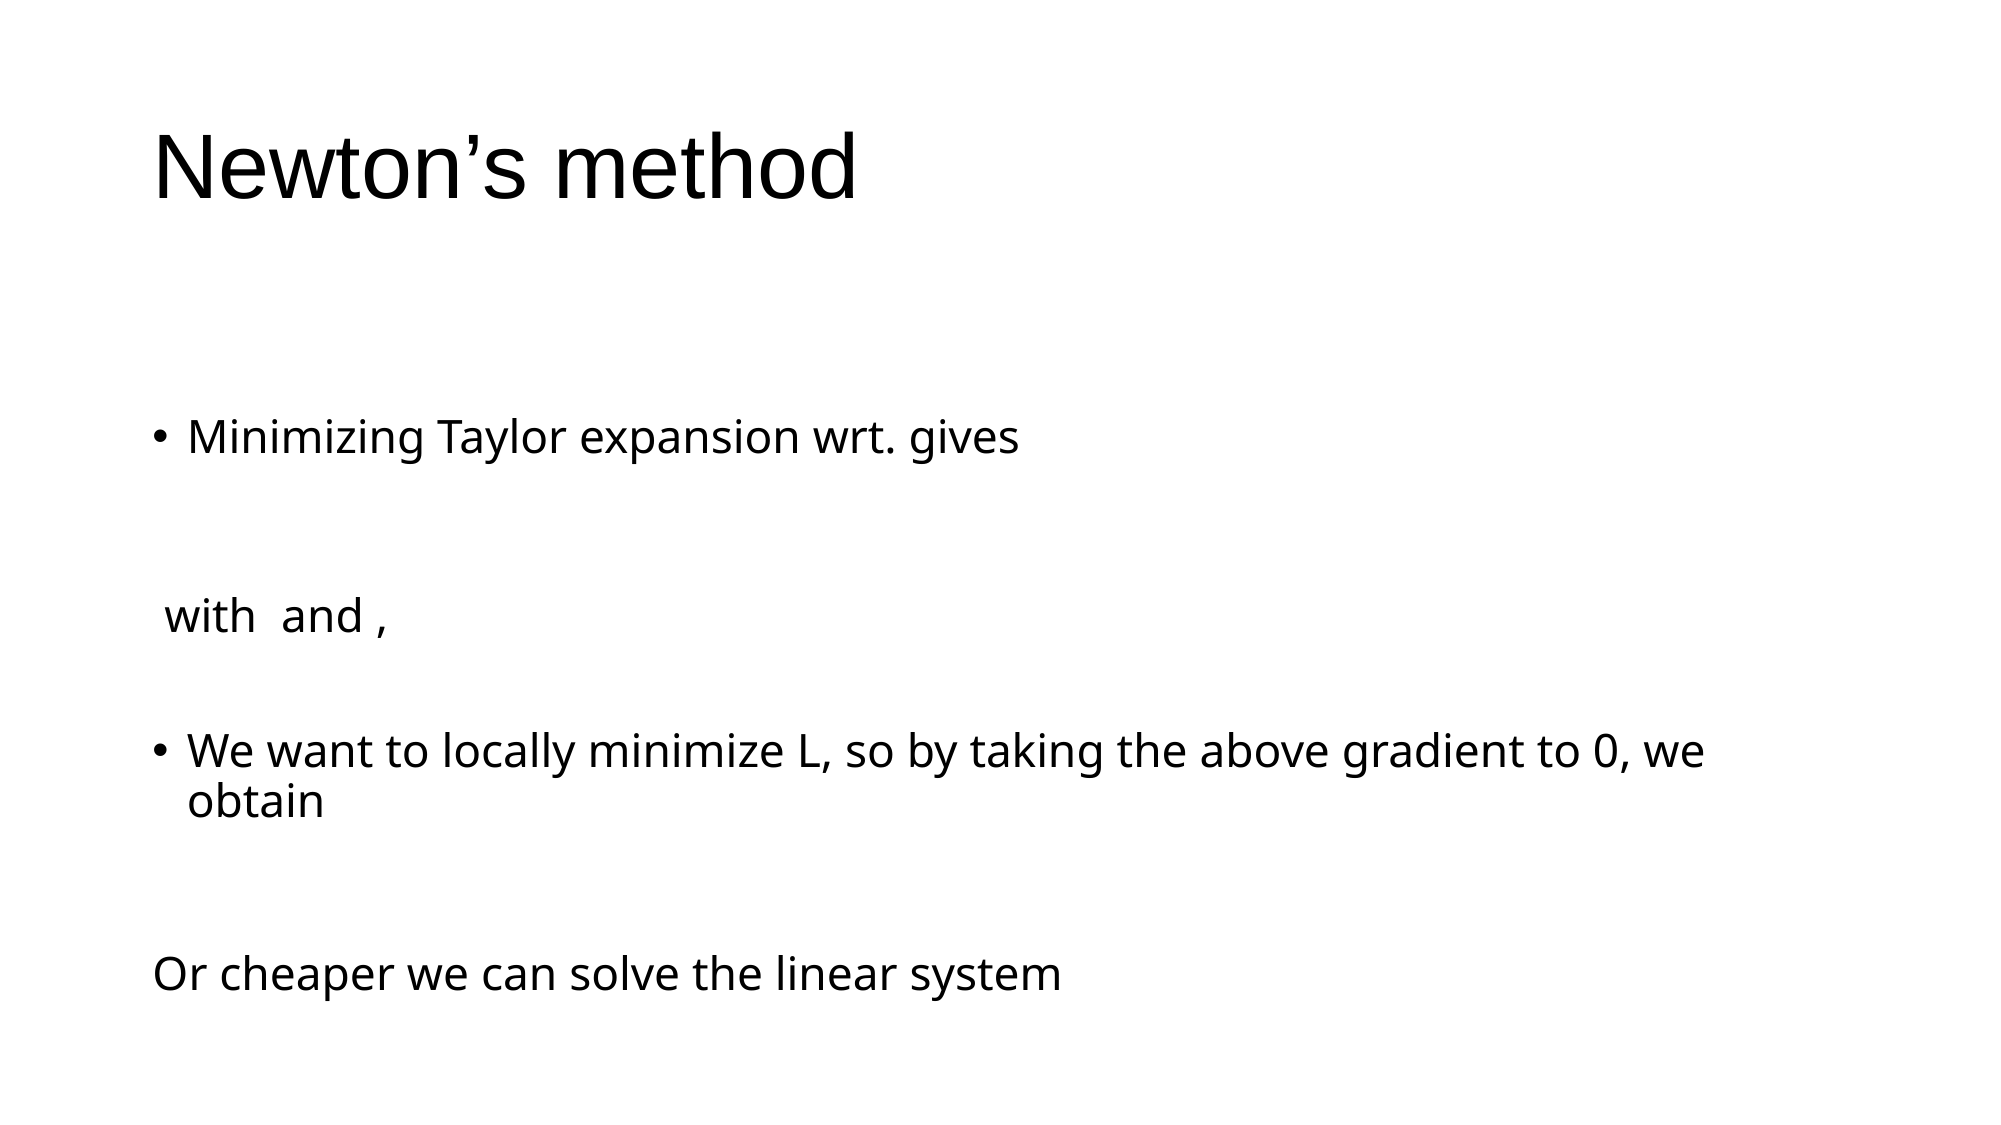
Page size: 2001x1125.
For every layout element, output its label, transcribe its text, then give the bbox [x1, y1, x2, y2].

title Newton’s method [137, 59, 1863, 278]
